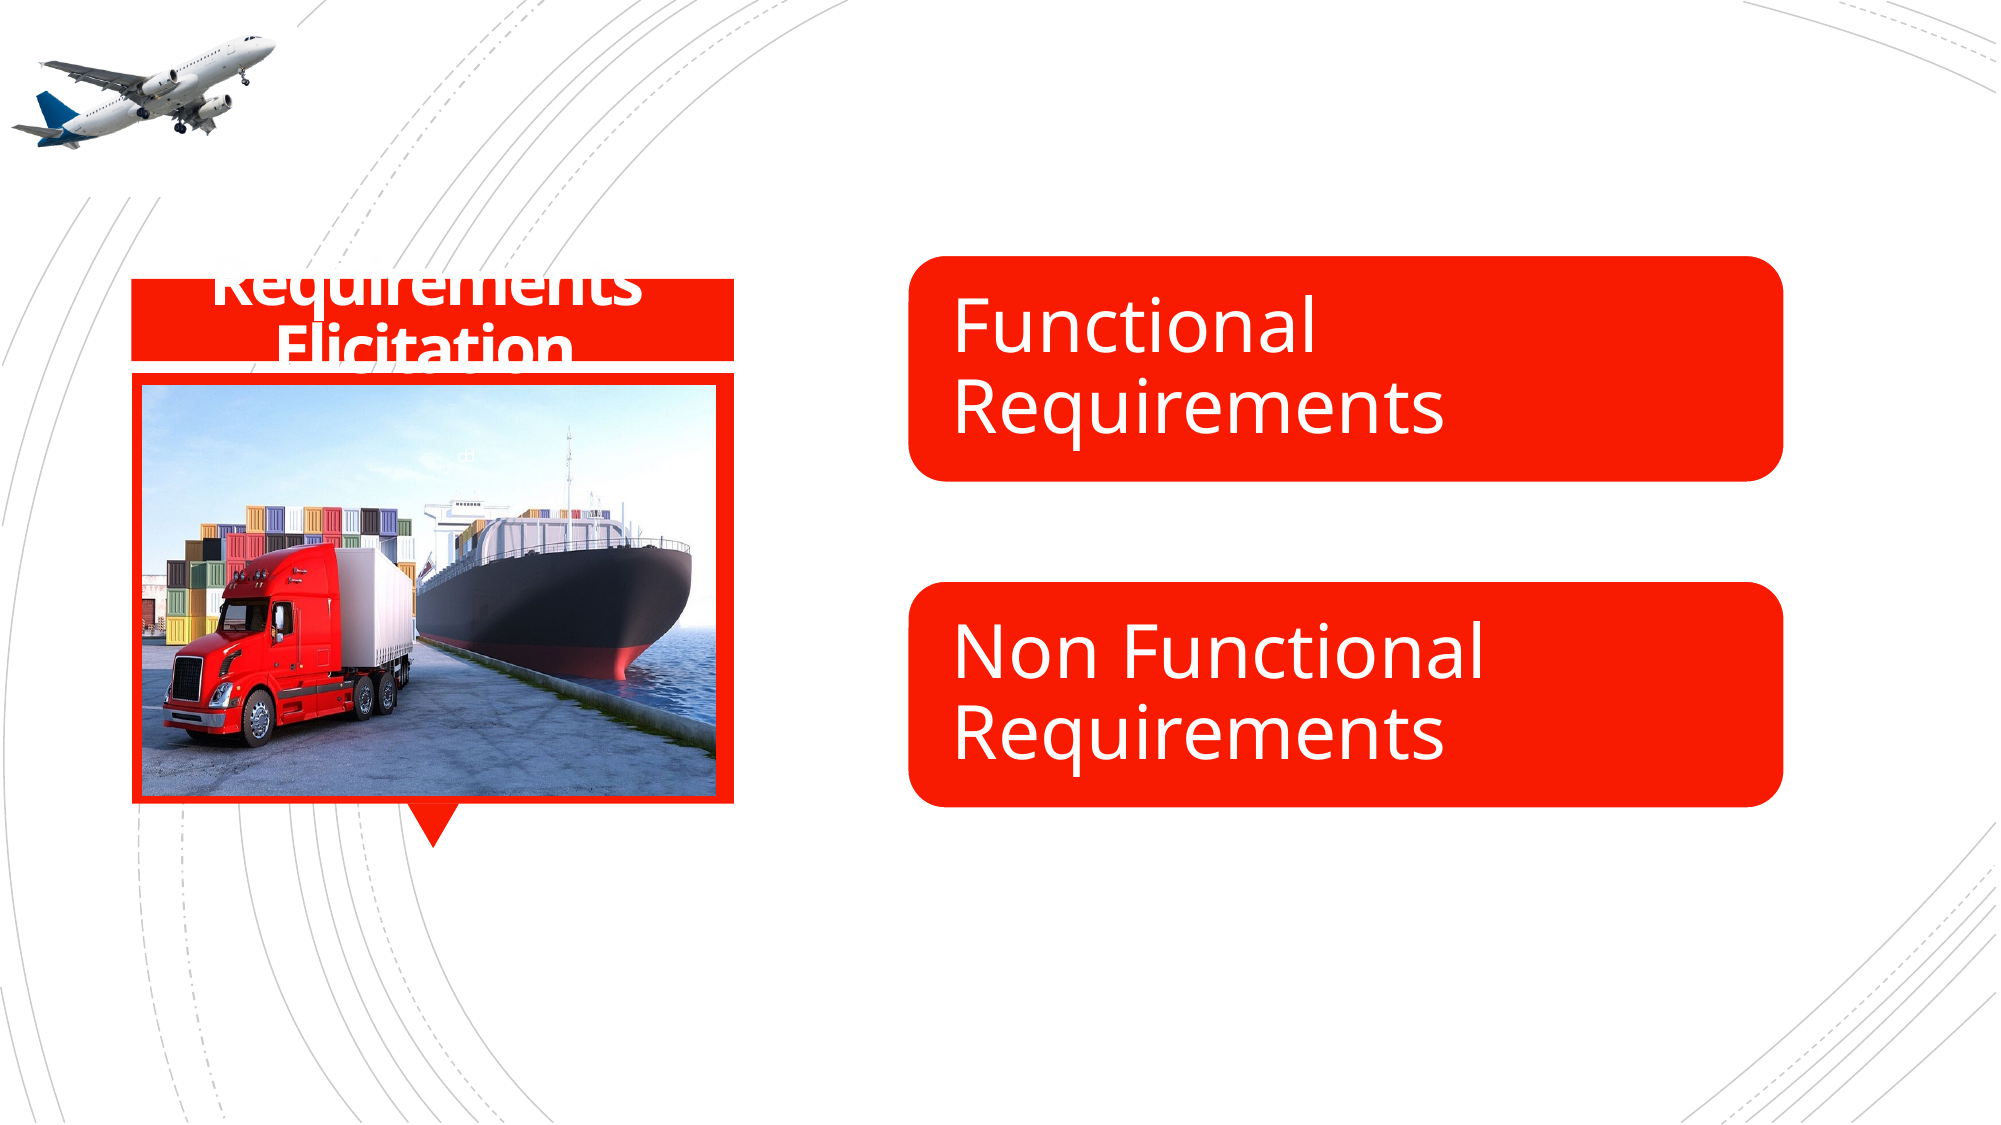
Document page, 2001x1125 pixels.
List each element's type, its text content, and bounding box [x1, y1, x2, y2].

text_box dd [716, 410, 762, 504]
title Requirements Elicitation [50, 272, 801, 366]
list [142, 384, 716, 796]
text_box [906, 249, 1785, 814]
picture [0, 0, 297, 197]
